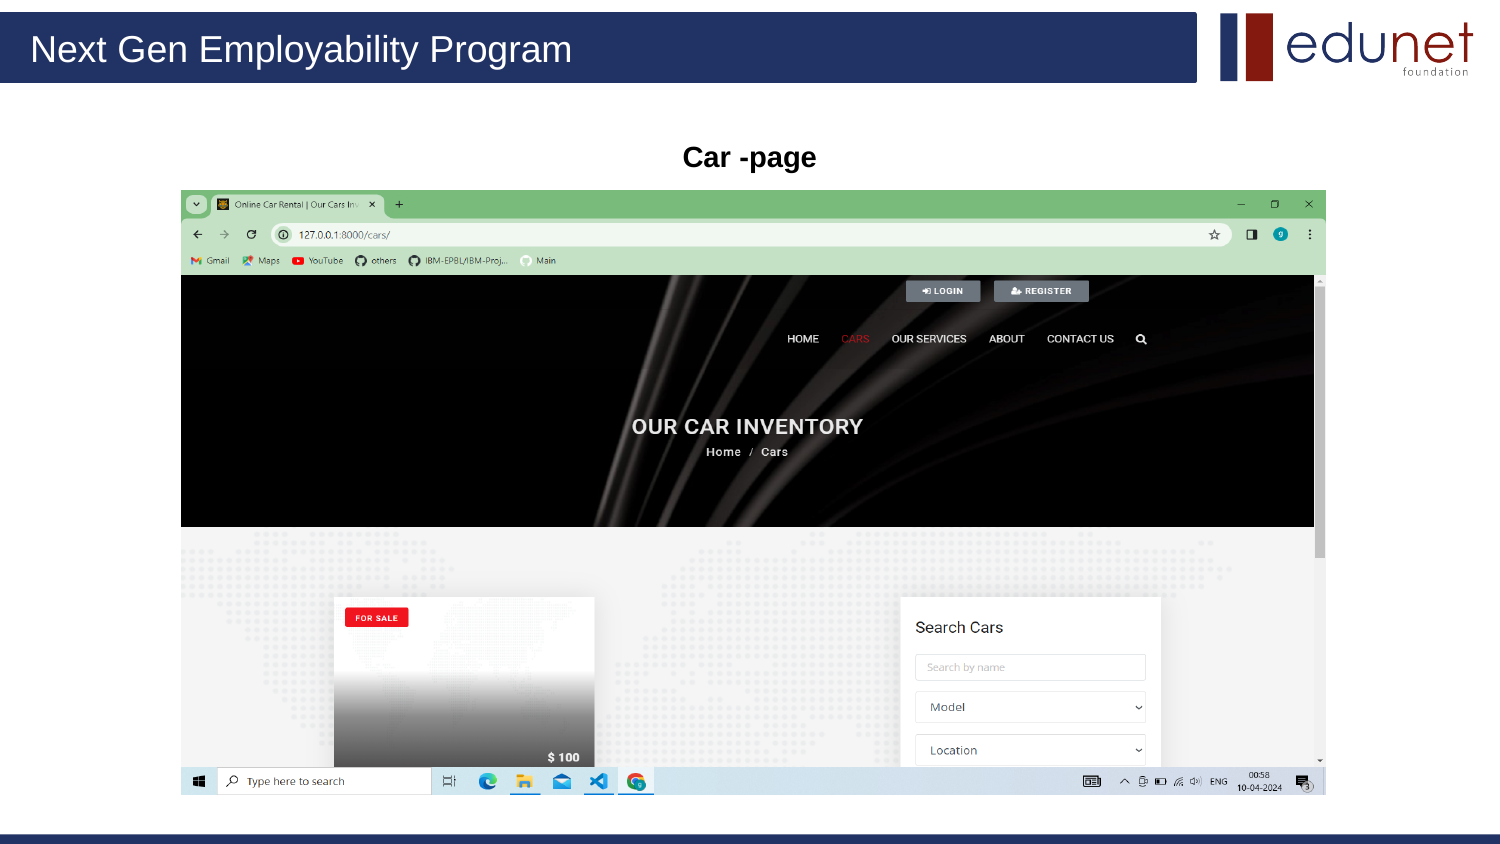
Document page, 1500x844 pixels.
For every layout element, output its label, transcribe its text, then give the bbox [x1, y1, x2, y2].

title Car -page [103, 104, 1397, 208]
picture [181, 189, 1326, 796]
picture [1279, 14, 1482, 83]
